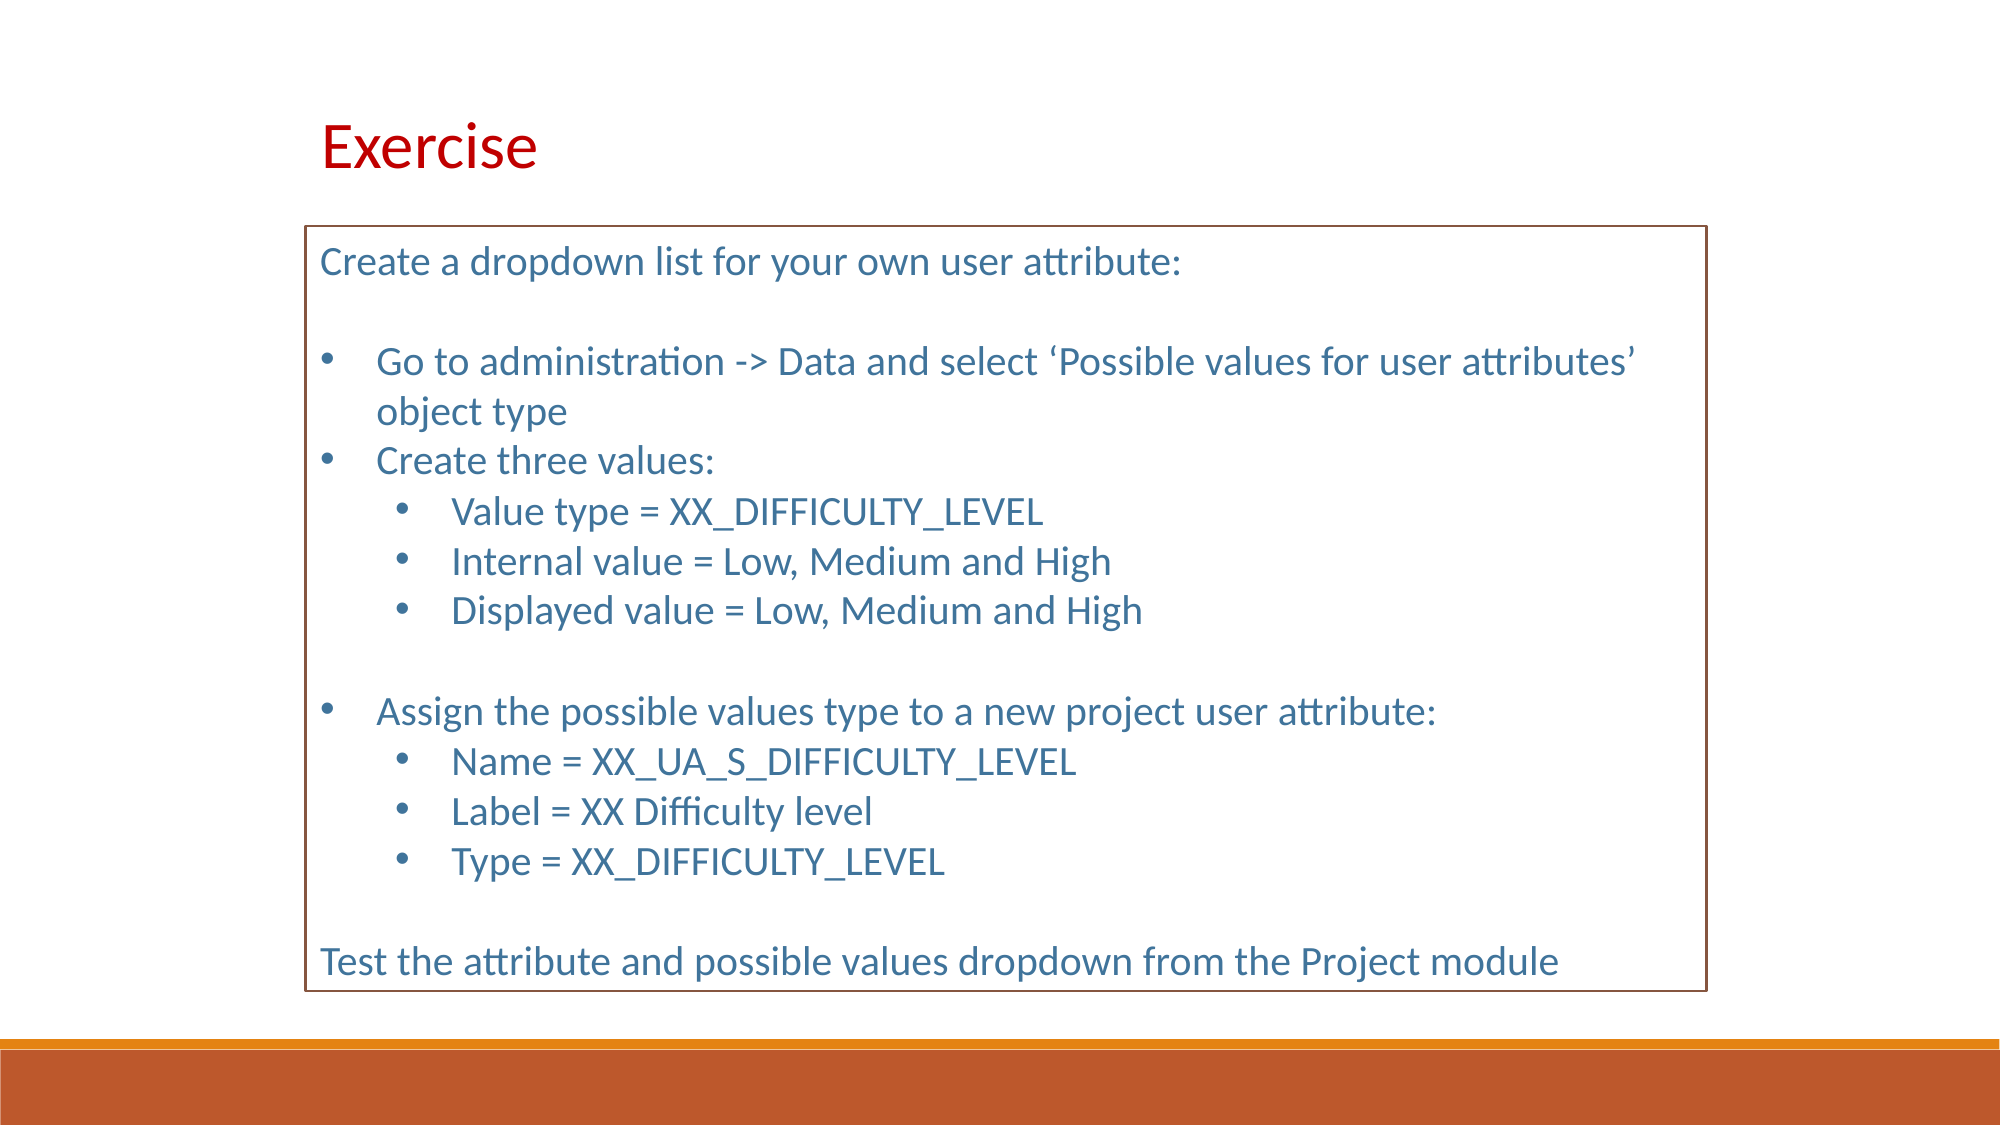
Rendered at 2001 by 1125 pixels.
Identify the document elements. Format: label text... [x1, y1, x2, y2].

text_box Create a dropdown list for your own user attribute: Go to administration -> Data and select ‘Possible values for user attributes’ object type Create three values: Value type = XX_DIFFICULTY_LEVEL Internal value = Low, Medium and High Displayed value = Low, Medium and High Assign the possible values type to a new project user attribute: Name = XX_UA_S_DIFFICULTY_LEVEL Label = XX Difficulty level Type = XX_DIFFICULTY_LEVEL Test the attribute and possible values dropdown from the Project module [304, 225, 1708, 992]
text_box Exercise [306, 94, 555, 190]
